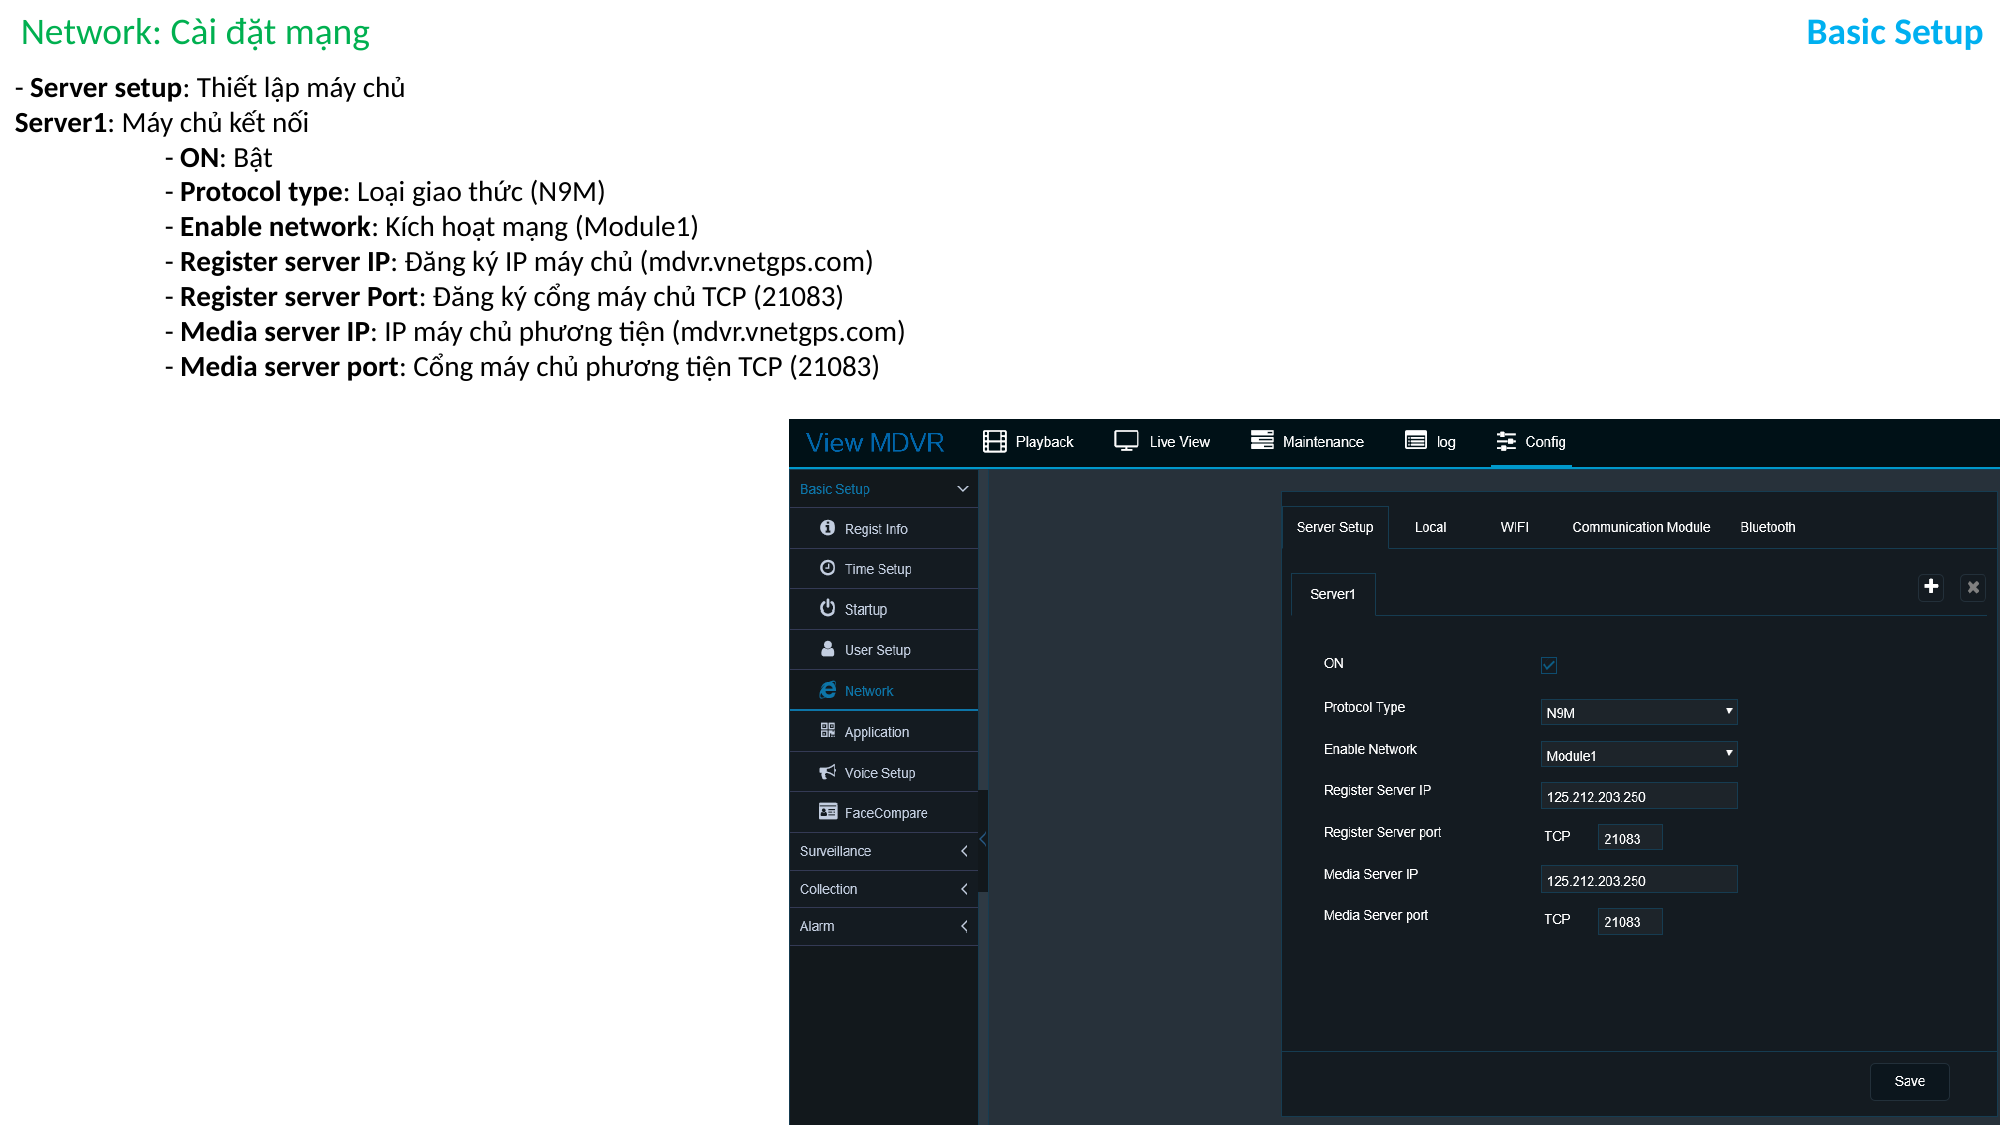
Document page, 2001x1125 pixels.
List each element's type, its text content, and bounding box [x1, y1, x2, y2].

text_box Basic Setup [1791, 0, 1999, 60]
picture [789, 419, 2000, 466]
text_box - Server setup: Thiết lập máy chủ Server1: Máy chủ kết nối - ON: Bật - Protocol type: Loại giao thức (N9M) - Enable network: Kích hoạt mạng (Module1) - Register server IP: Đăng ký IP máy chủ (mdvr.vnetgps.com) - Register server Port: Đăng ký cổng máy chủ TCP (21083) - Media server IP: IP máy chủ phương tiện (mdvr.vnetgps.com) - Media server port: Cổng máy chủ phương tiện TCP (21083) [0, 60, 1167, 425]
text_box Network: Cài đặt mạng [6, 0, 386, 60]
picture [789, 470, 2000, 1125]
